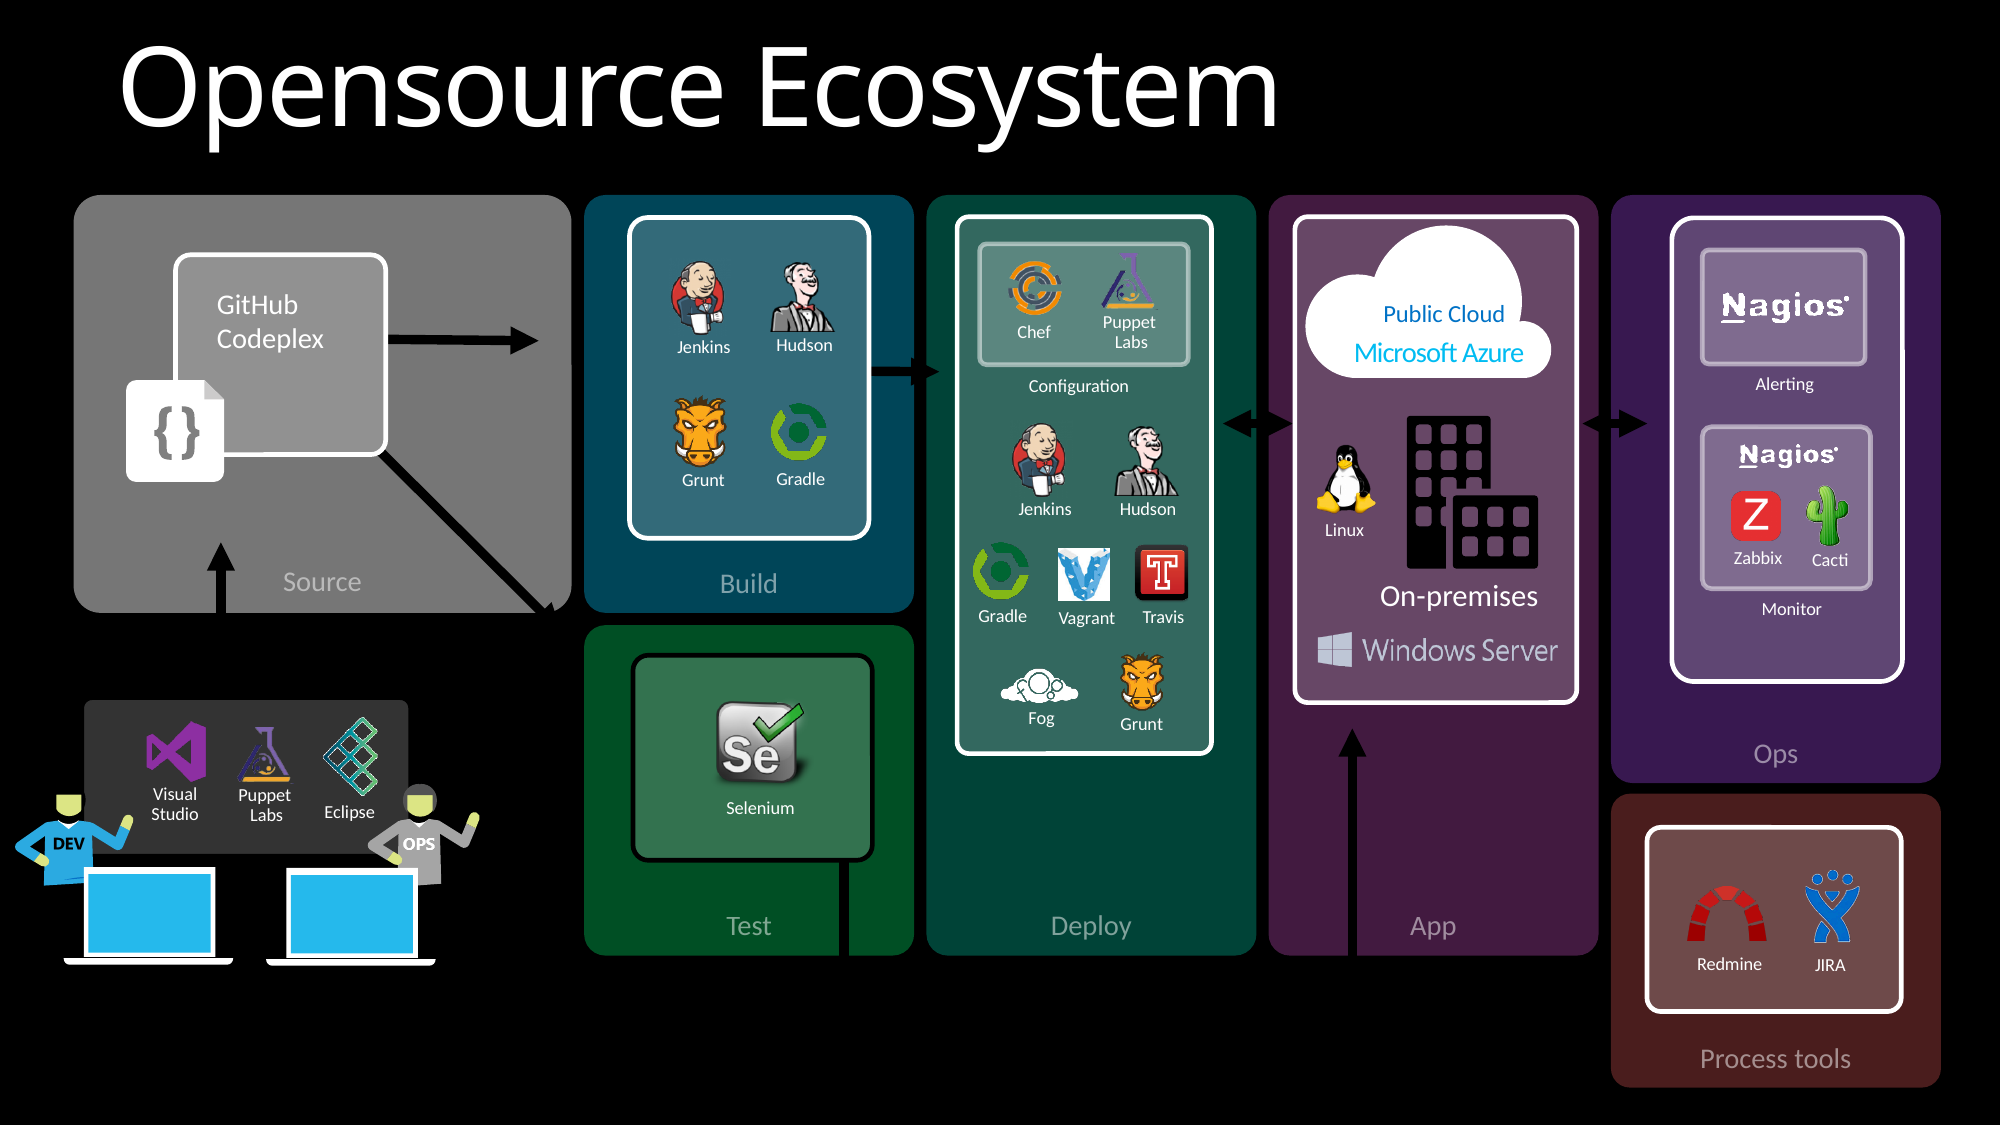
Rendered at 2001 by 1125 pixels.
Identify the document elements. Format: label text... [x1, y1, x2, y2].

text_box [266, 783, 481, 966]
text_box Build [583, 194, 915, 614]
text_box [957, 216, 1212, 728]
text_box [629, 217, 869, 539]
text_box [1646, 827, 1902, 1012]
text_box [839, 728, 1358, 1003]
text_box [54, 697, 411, 948]
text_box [15, 783, 234, 965]
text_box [126, 254, 386, 483]
text_box Test [583, 624, 915, 957]
title Opensource Ecosystem [101, 0, 1827, 186]
text_box Process tools [1610, 793, 1942, 1089]
text_box Source [73, 194, 573, 614]
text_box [632, 655, 873, 861]
text_box Deploy [925, 194, 1257, 728]
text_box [1294, 216, 1577, 703]
text_box App [1268, 194, 1600, 957]
text_box Ops [1610, 194, 1942, 784]
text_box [379, 450, 562, 632]
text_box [1671, 217, 1903, 682]
